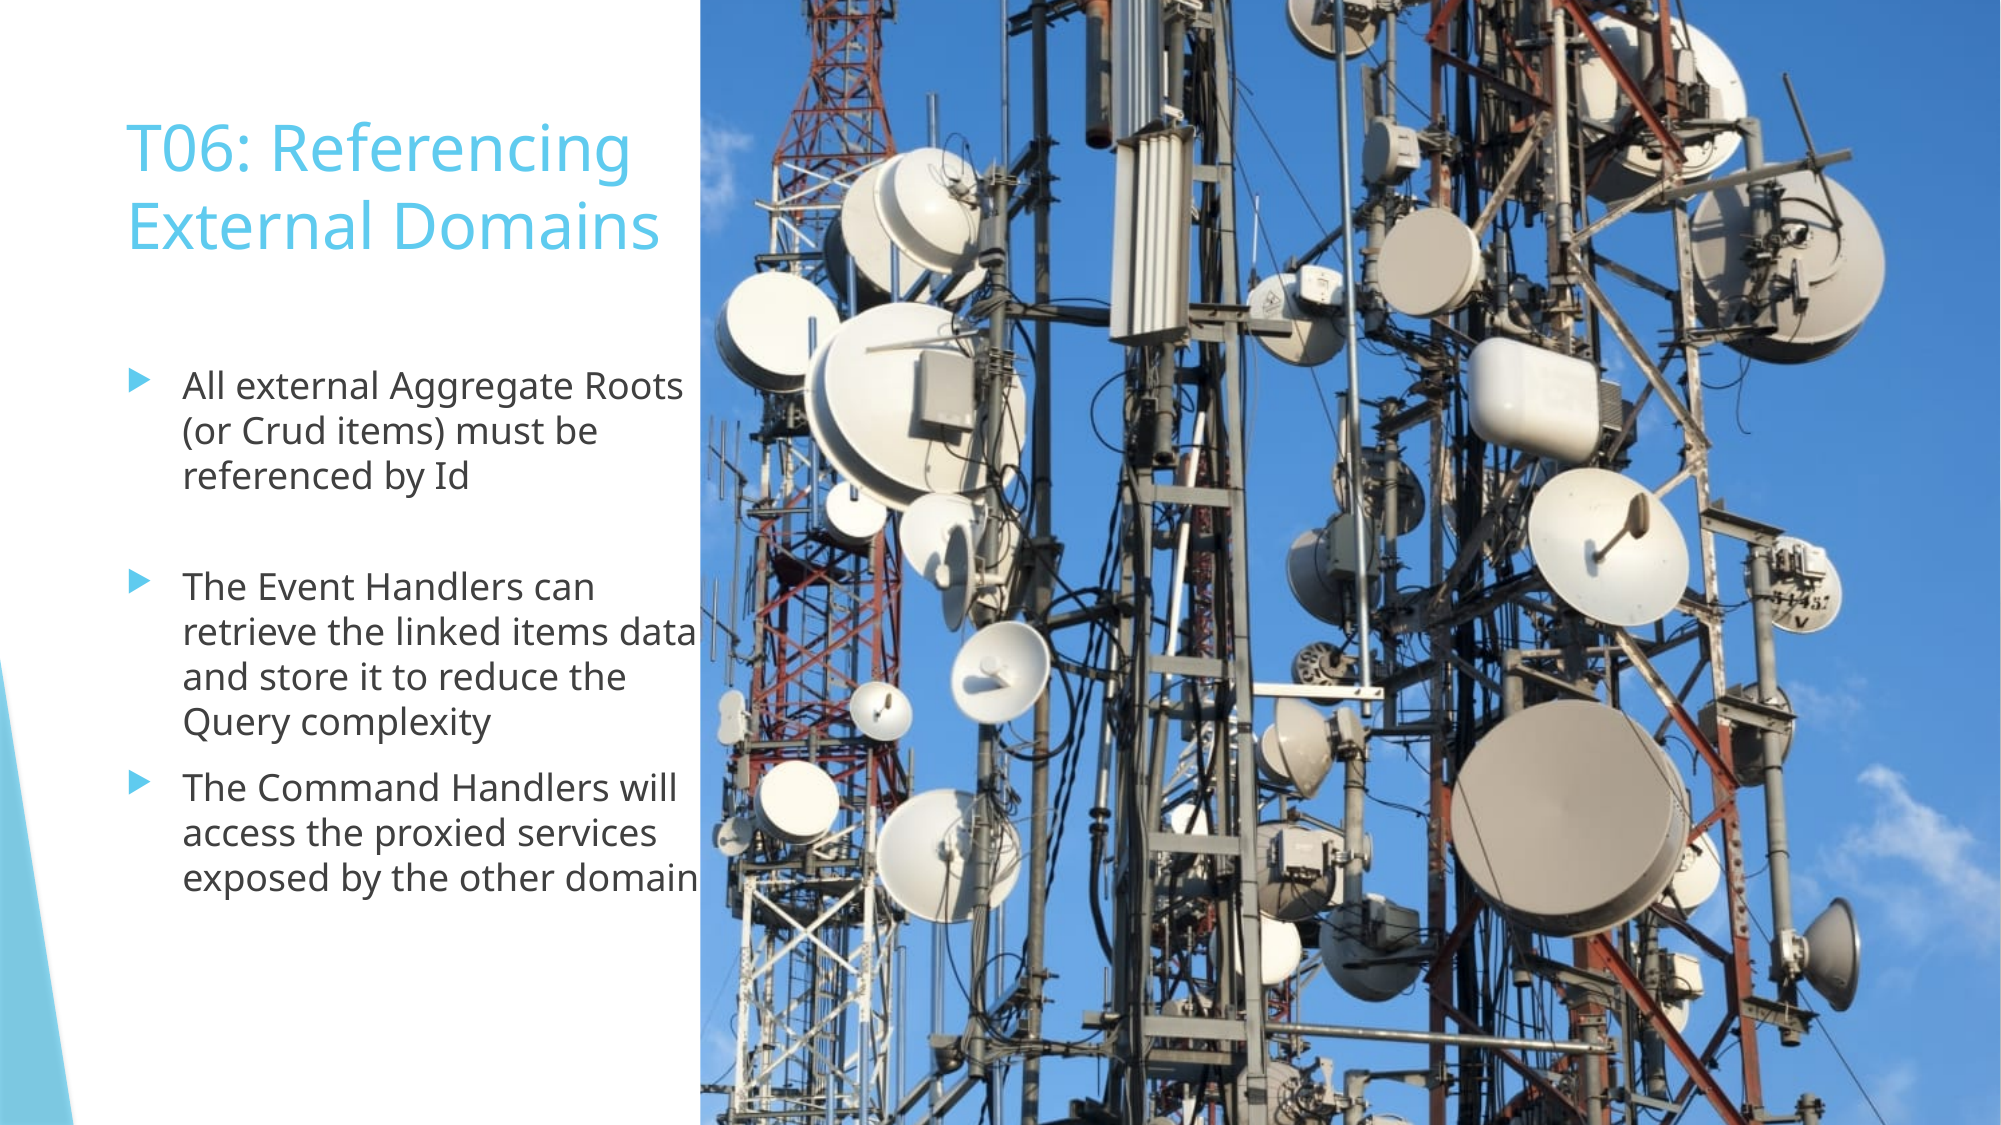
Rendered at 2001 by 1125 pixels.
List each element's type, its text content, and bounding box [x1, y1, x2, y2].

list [699, 0, 2000, 1125]
list All external Aggregate Roots (or Crud items) must be referenced by Id The Event Handlers can retrieve the linked items data and store it to reduce the Query complexity The Command Handlers will access the proxied services exposed by the other domains [111, 354, 695, 992]
title T06: Referencing External Domains [111, 99, 695, 317]
